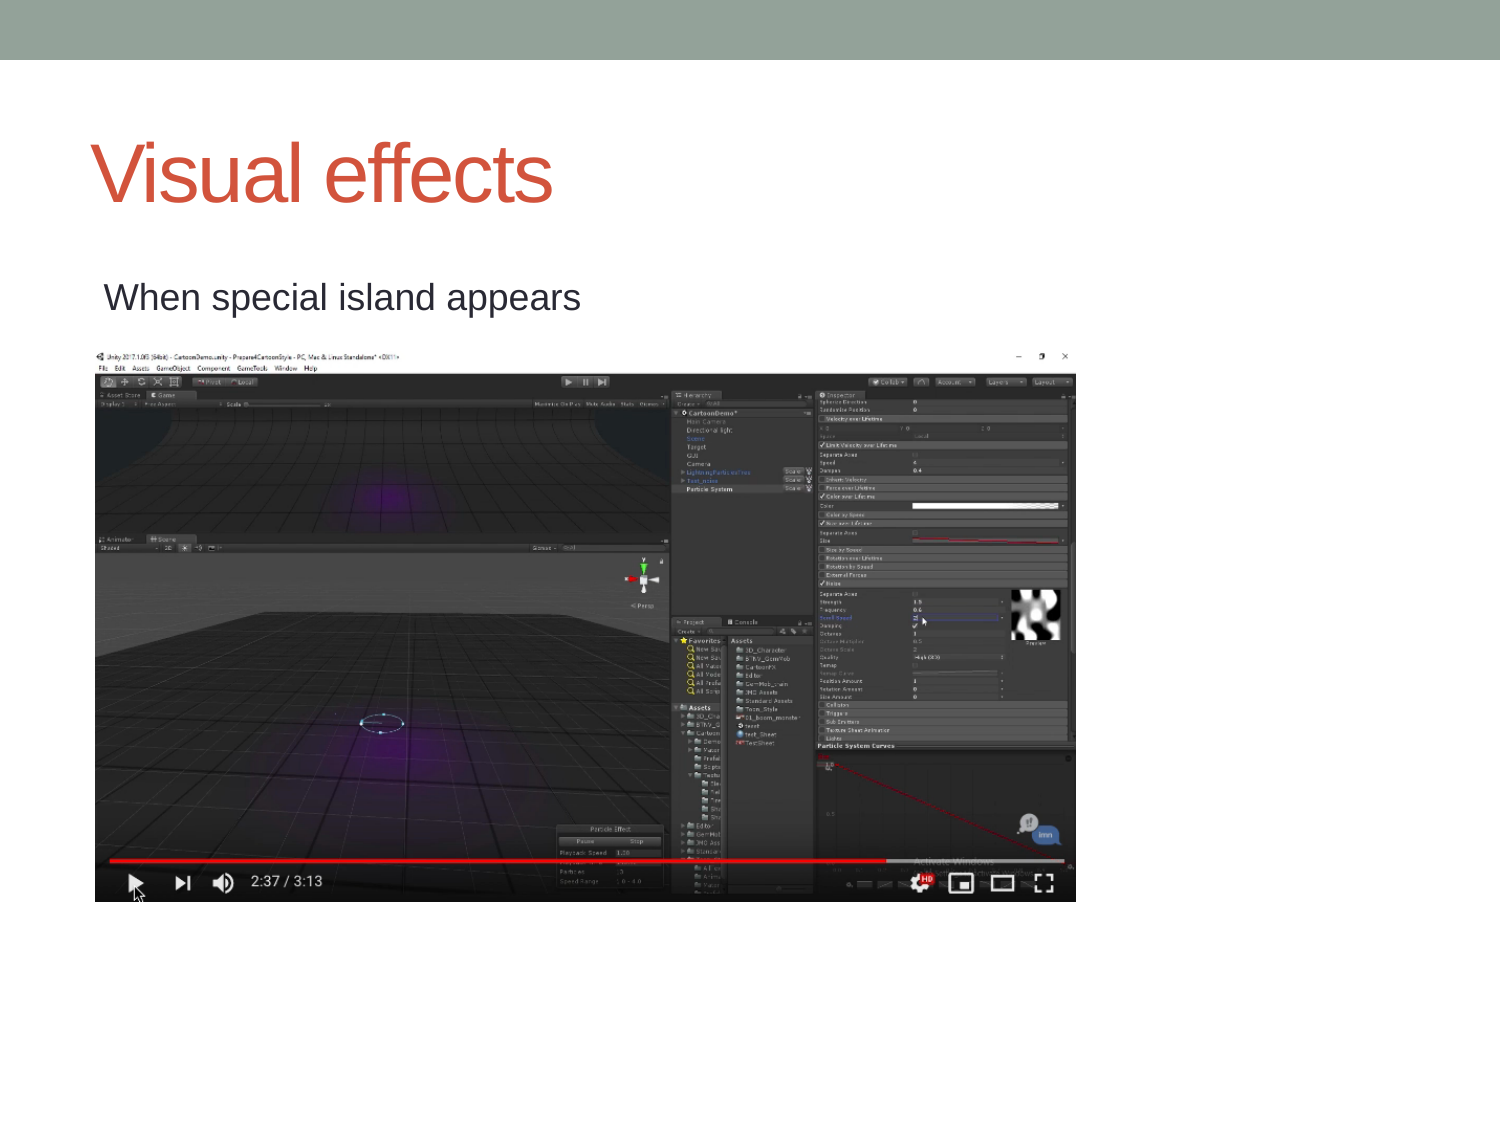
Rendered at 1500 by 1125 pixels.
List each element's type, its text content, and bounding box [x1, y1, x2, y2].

title Visual effects [75, 87, 1425, 250]
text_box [94, 350, 1077, 903]
text_box When special island appears [88, 265, 1173, 326]
